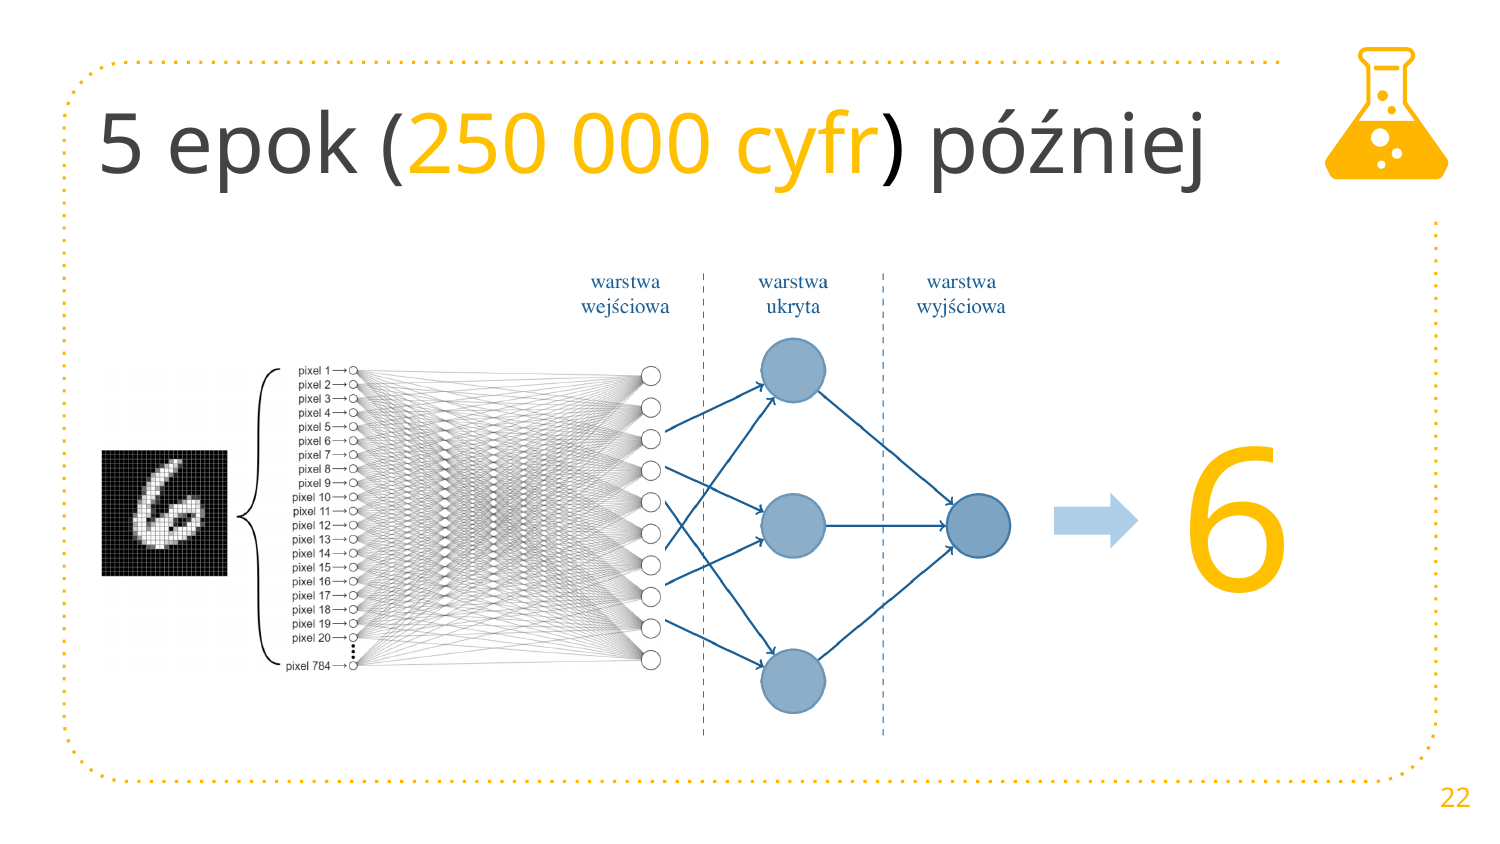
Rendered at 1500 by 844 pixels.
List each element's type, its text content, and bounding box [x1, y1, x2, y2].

text_box 6 [1158, 397, 1316, 626]
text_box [1324, 46, 1449, 180]
slide_number 22 [1411, 753, 1500, 844]
picture [96, 272, 1054, 736]
text_box [1058, 490, 1141, 551]
title 5 epok (250 000 cyfr) później [82, 75, 1335, 217]
